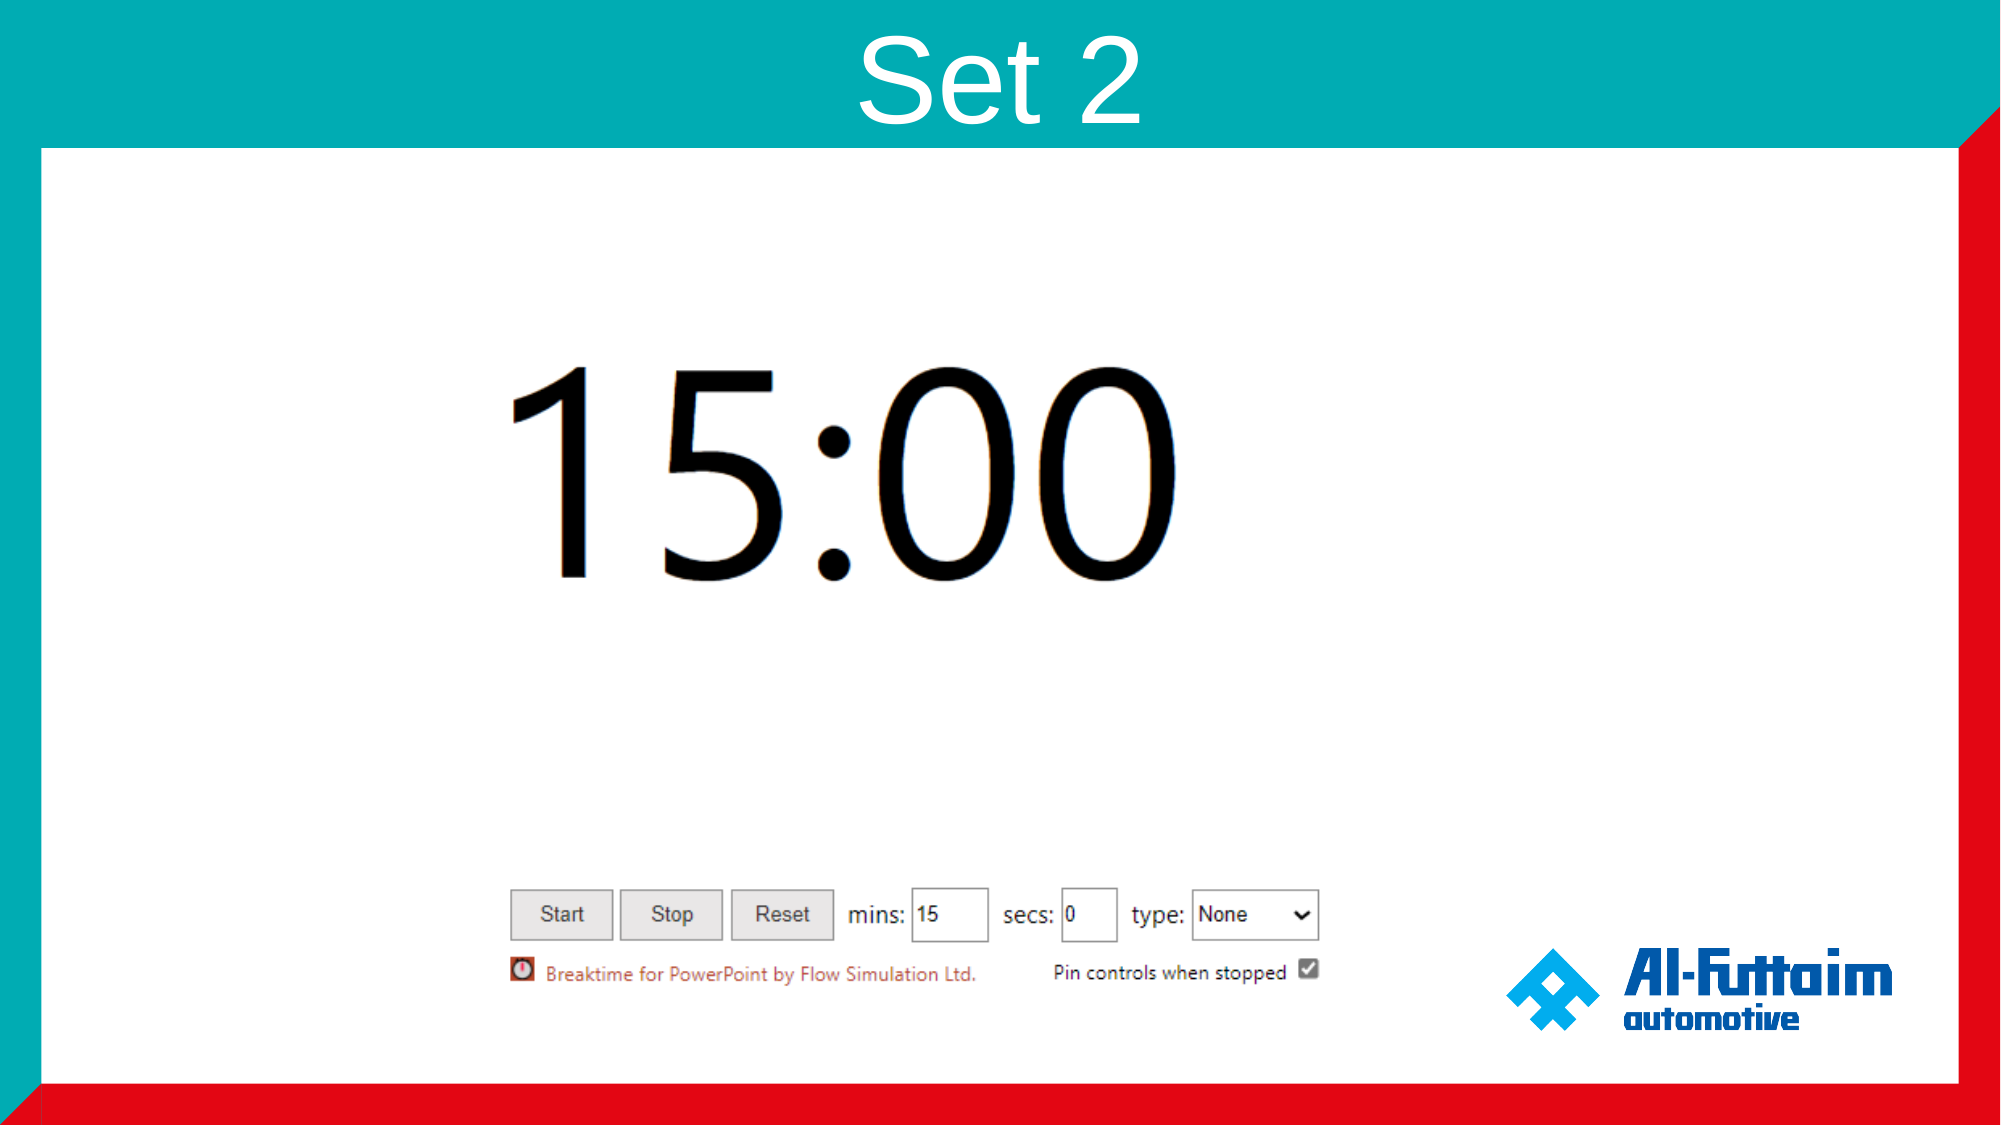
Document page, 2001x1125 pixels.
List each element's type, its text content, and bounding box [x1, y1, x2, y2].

picture [451, 308, 1892, 1031]
picture [1543, 974, 1563, 994]
title Set 2 [0, 0, 2000, 166]
picture [1543, 1021, 1563, 1031]
